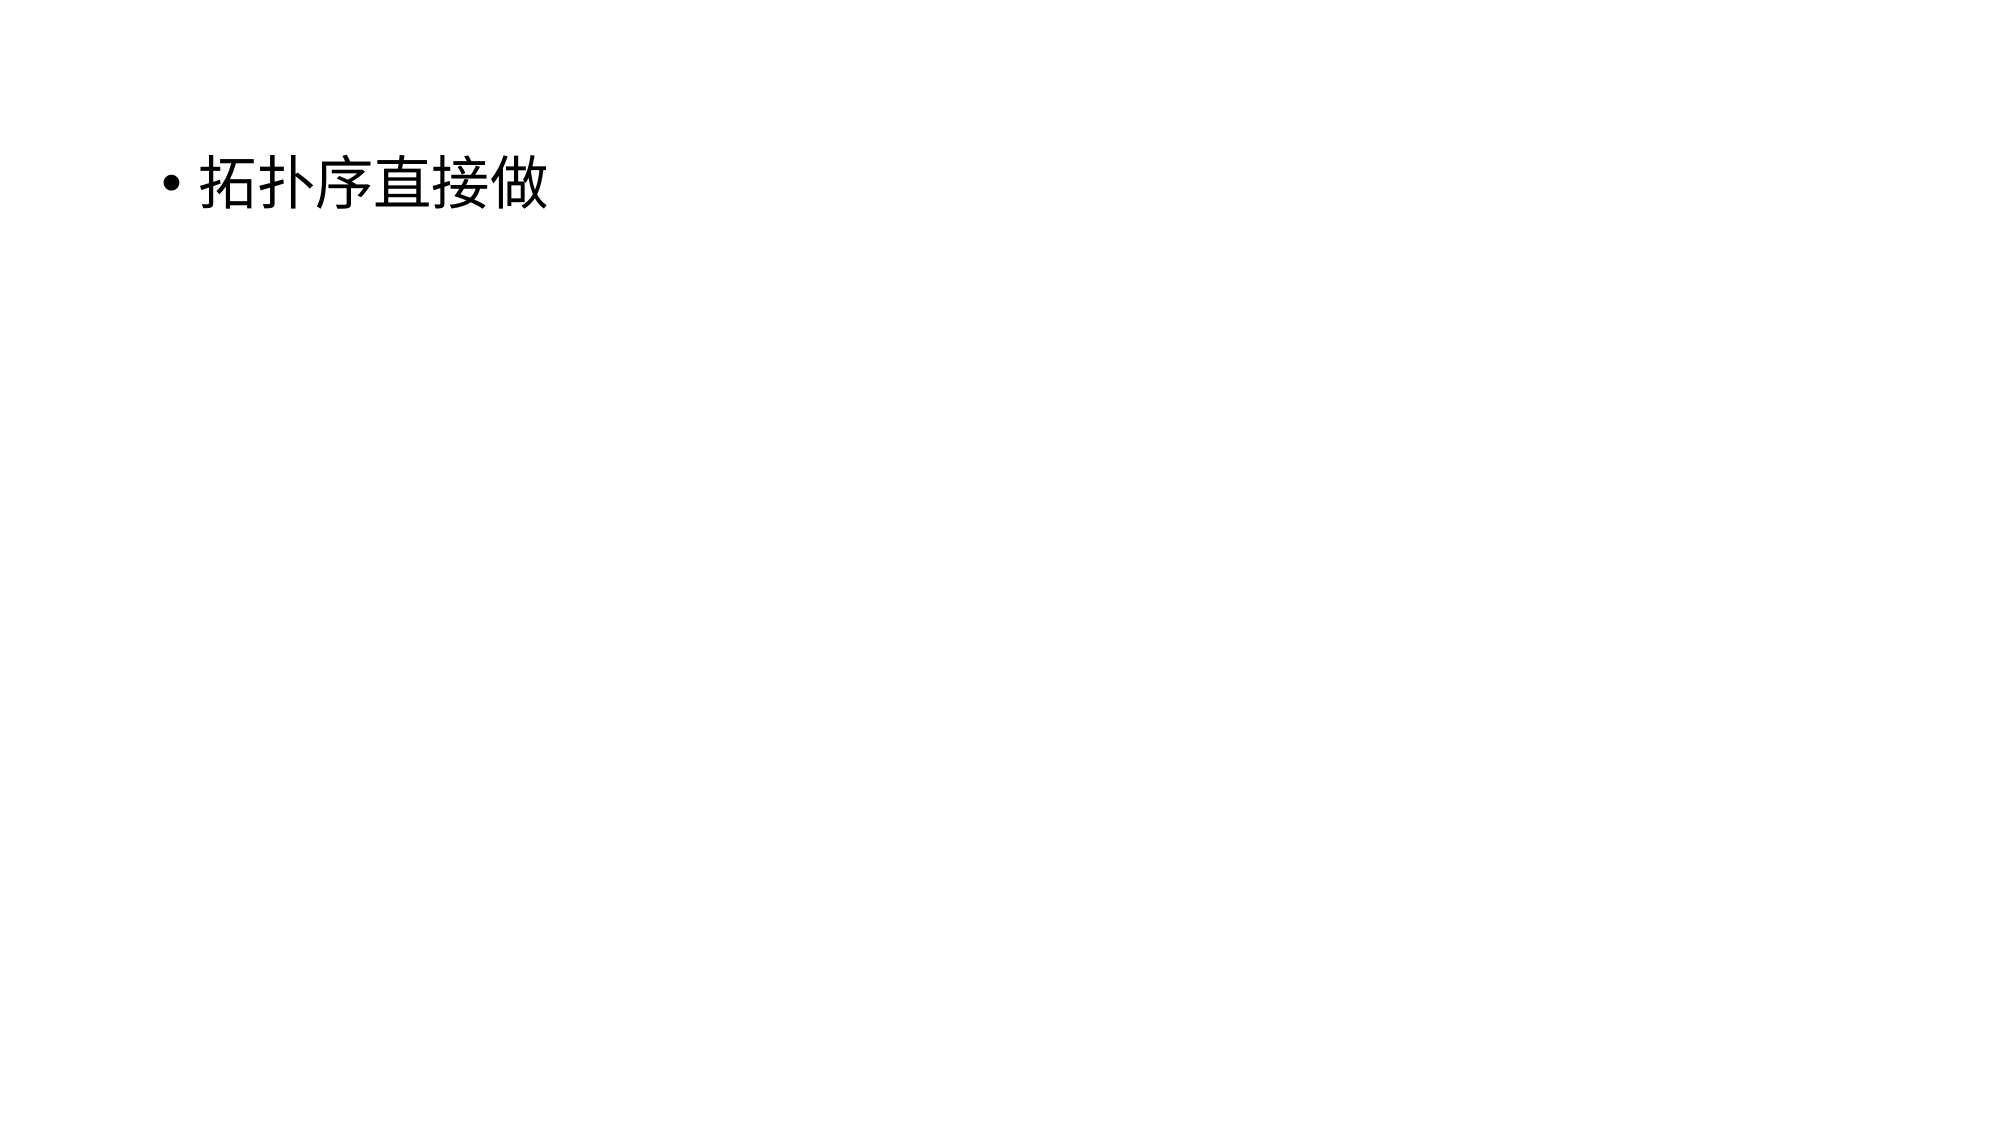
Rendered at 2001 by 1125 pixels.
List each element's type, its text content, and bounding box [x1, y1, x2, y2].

list 拓扑序直接做 [146, 146, 1854, 979]
